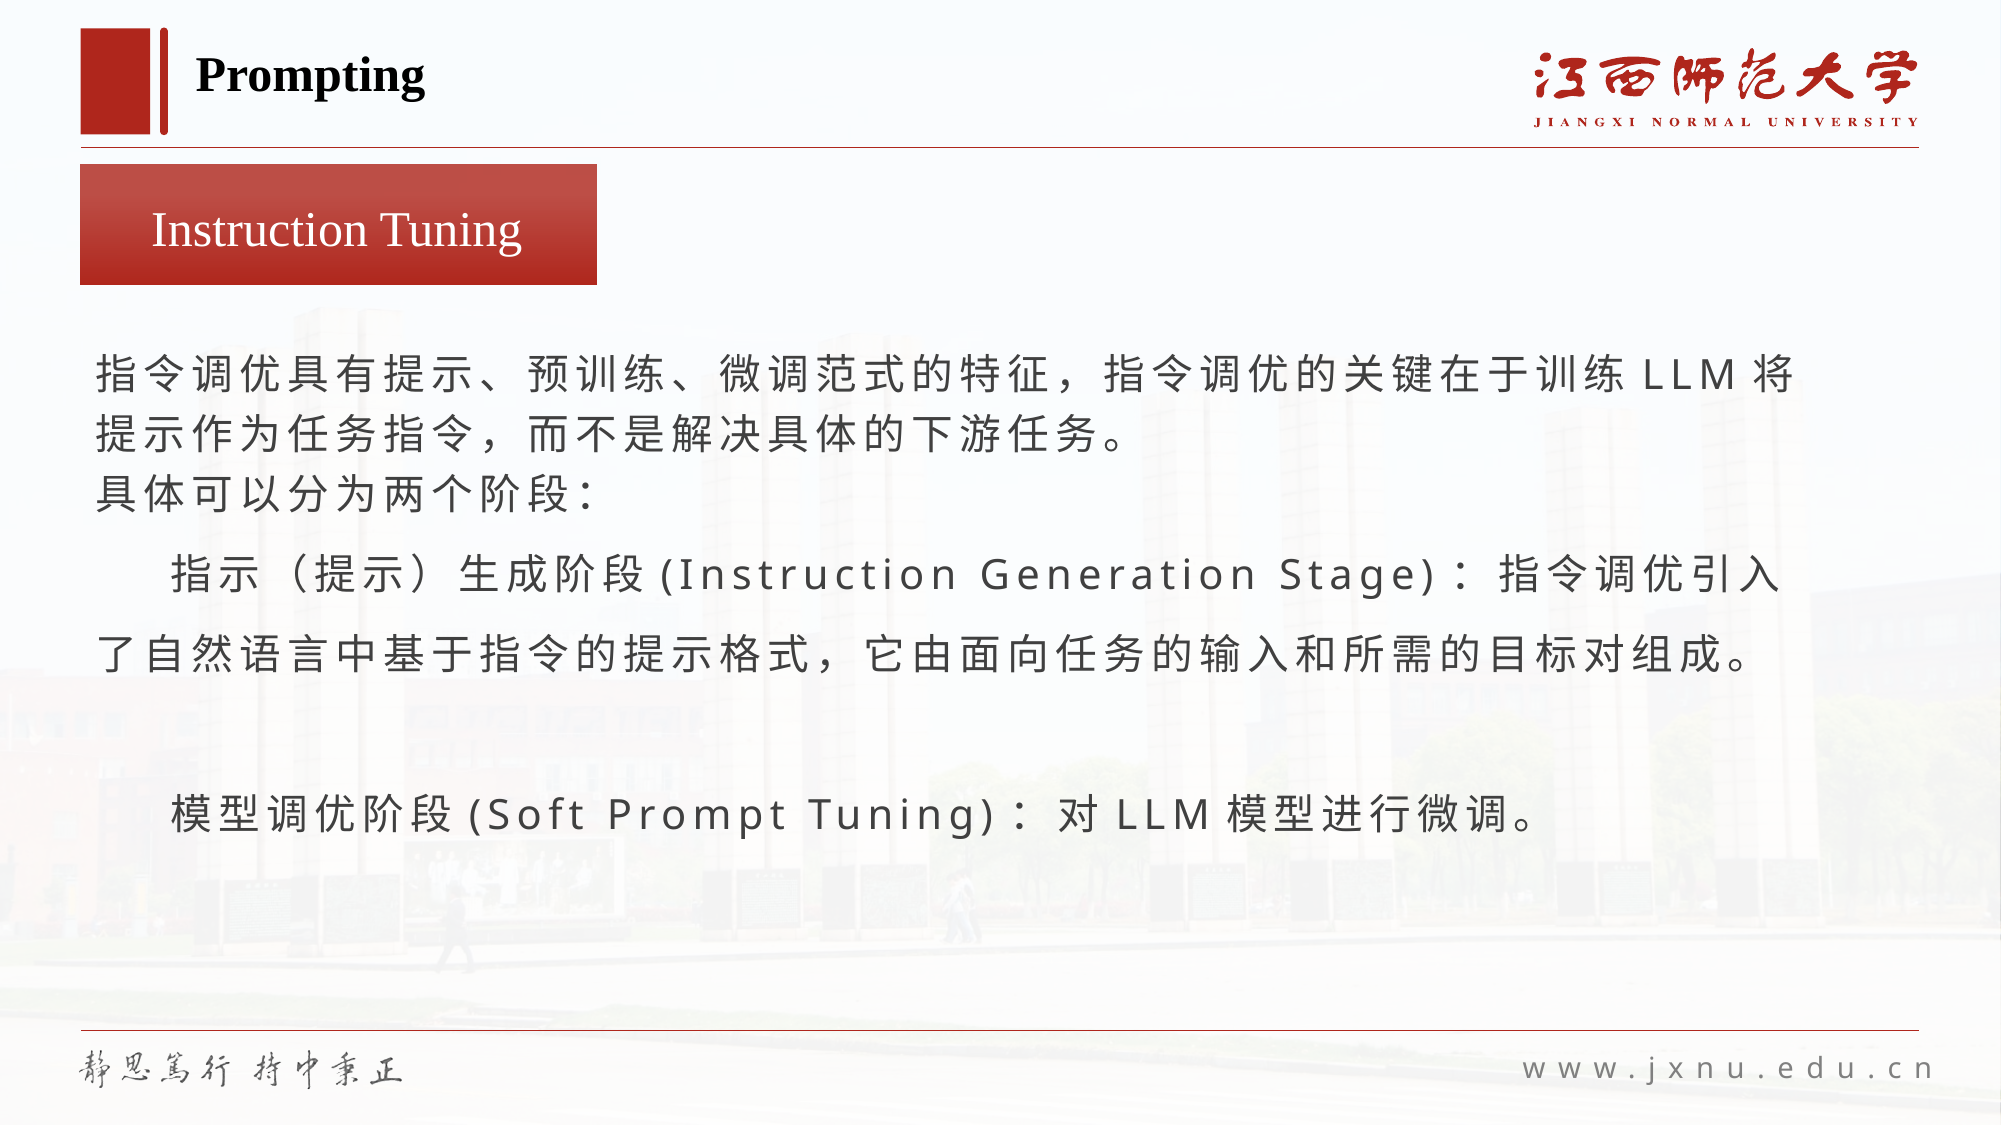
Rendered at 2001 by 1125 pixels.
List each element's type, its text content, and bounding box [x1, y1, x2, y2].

text_box Instruction Tuning [136, 188, 544, 253]
text_box [80, 163, 597, 285]
text_box 指令调优具有提示、预训练、微调范式的特征，指令调优的关键在于训练LLM将提示作为任务指令，而不是解决具体的下游任务。 具体可以分为两个阶段： 指示（提示）生成阶段(Instruction Generation Stage)：指令调优引入了自然语言中基于指令的提示格式，它由面向任务的输入和所需的目标对组成。 模型调优阶段(Soft Prompt Tuning)：对LLM模型进行微调。 [80, 330, 1838, 954]
title Prompting [180, 40, 1426, 141]
picture [56, 1031, 422, 1093]
